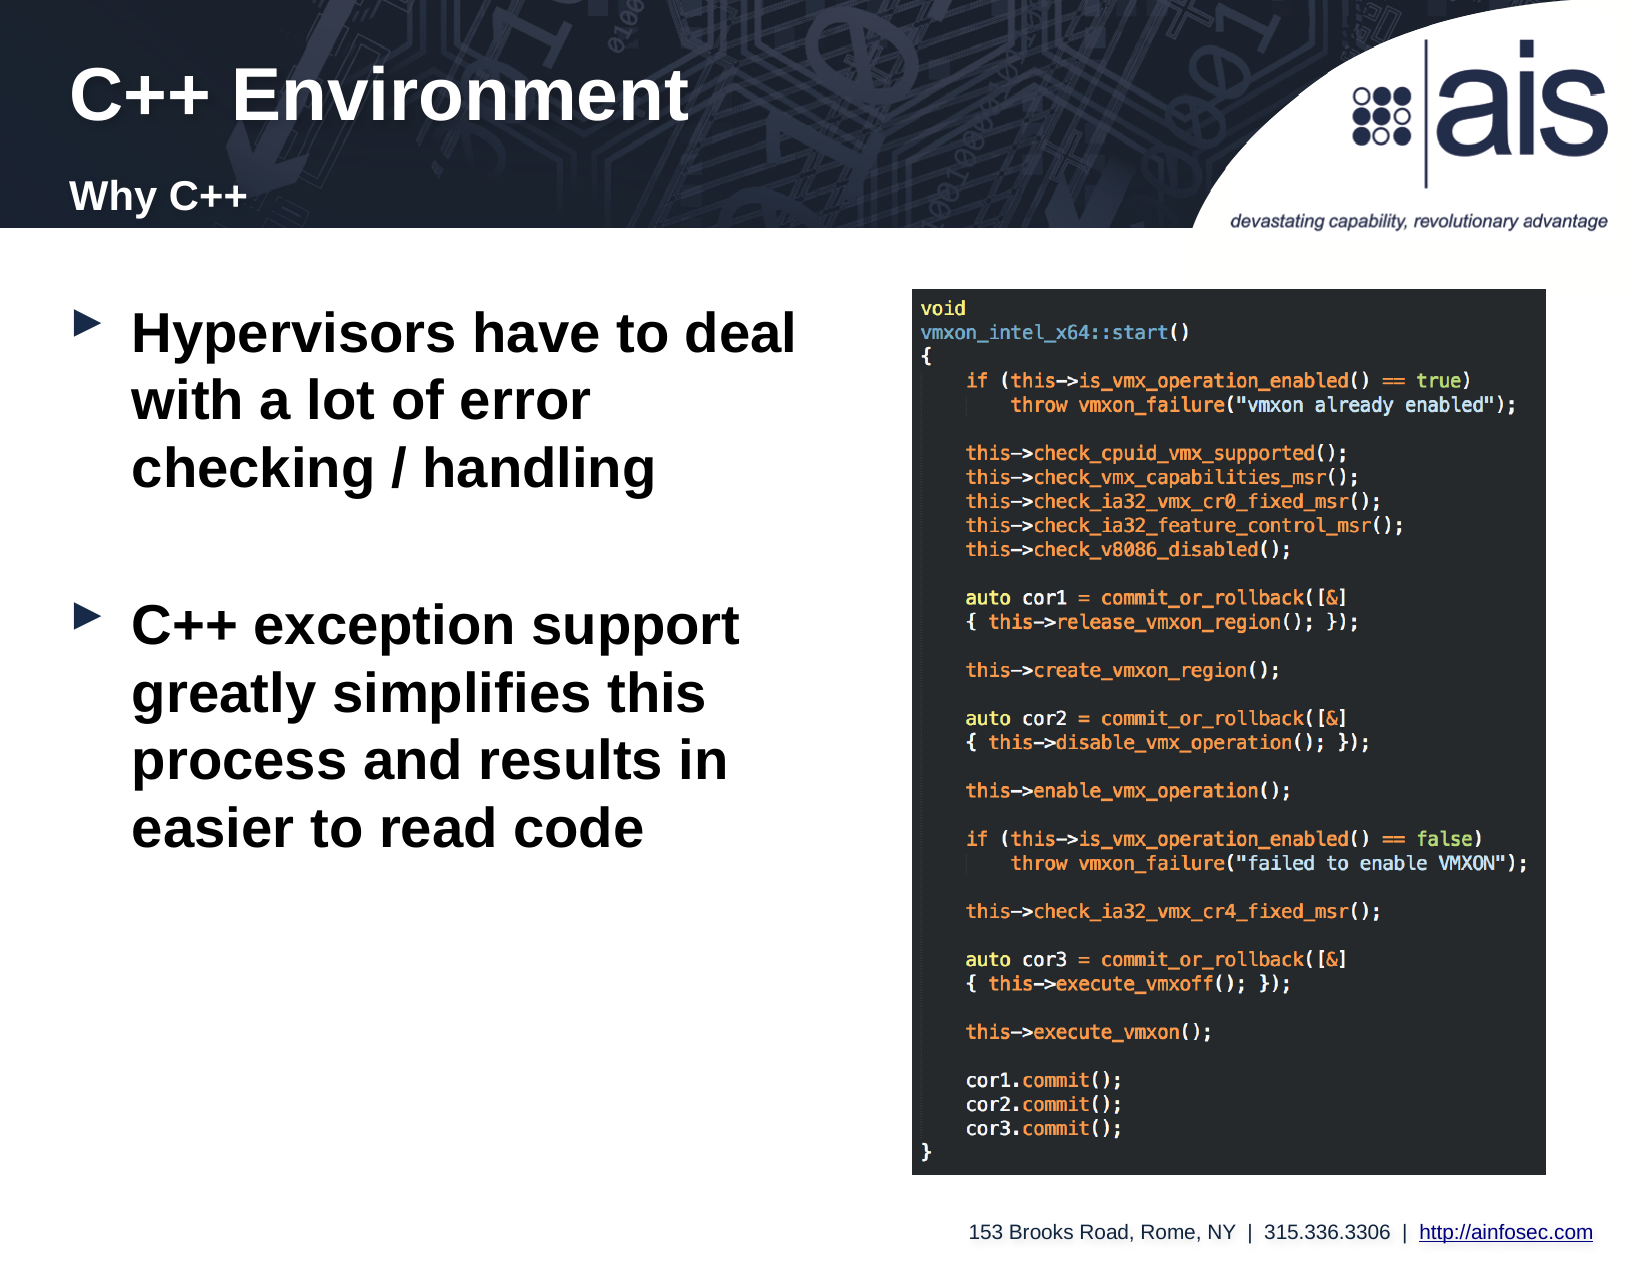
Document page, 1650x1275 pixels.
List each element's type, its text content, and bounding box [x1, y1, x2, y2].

list Why C++ [52, 148, 1190, 250]
list C++ Environment [52, 34, 1190, 148]
picture [0, 0, 1634, 1275]
list Hypervisors have to deal with a lot of error checking / handling C++ exception support greatly simplifies this process and results in easier to read code [52, 287, 825, 1175]
